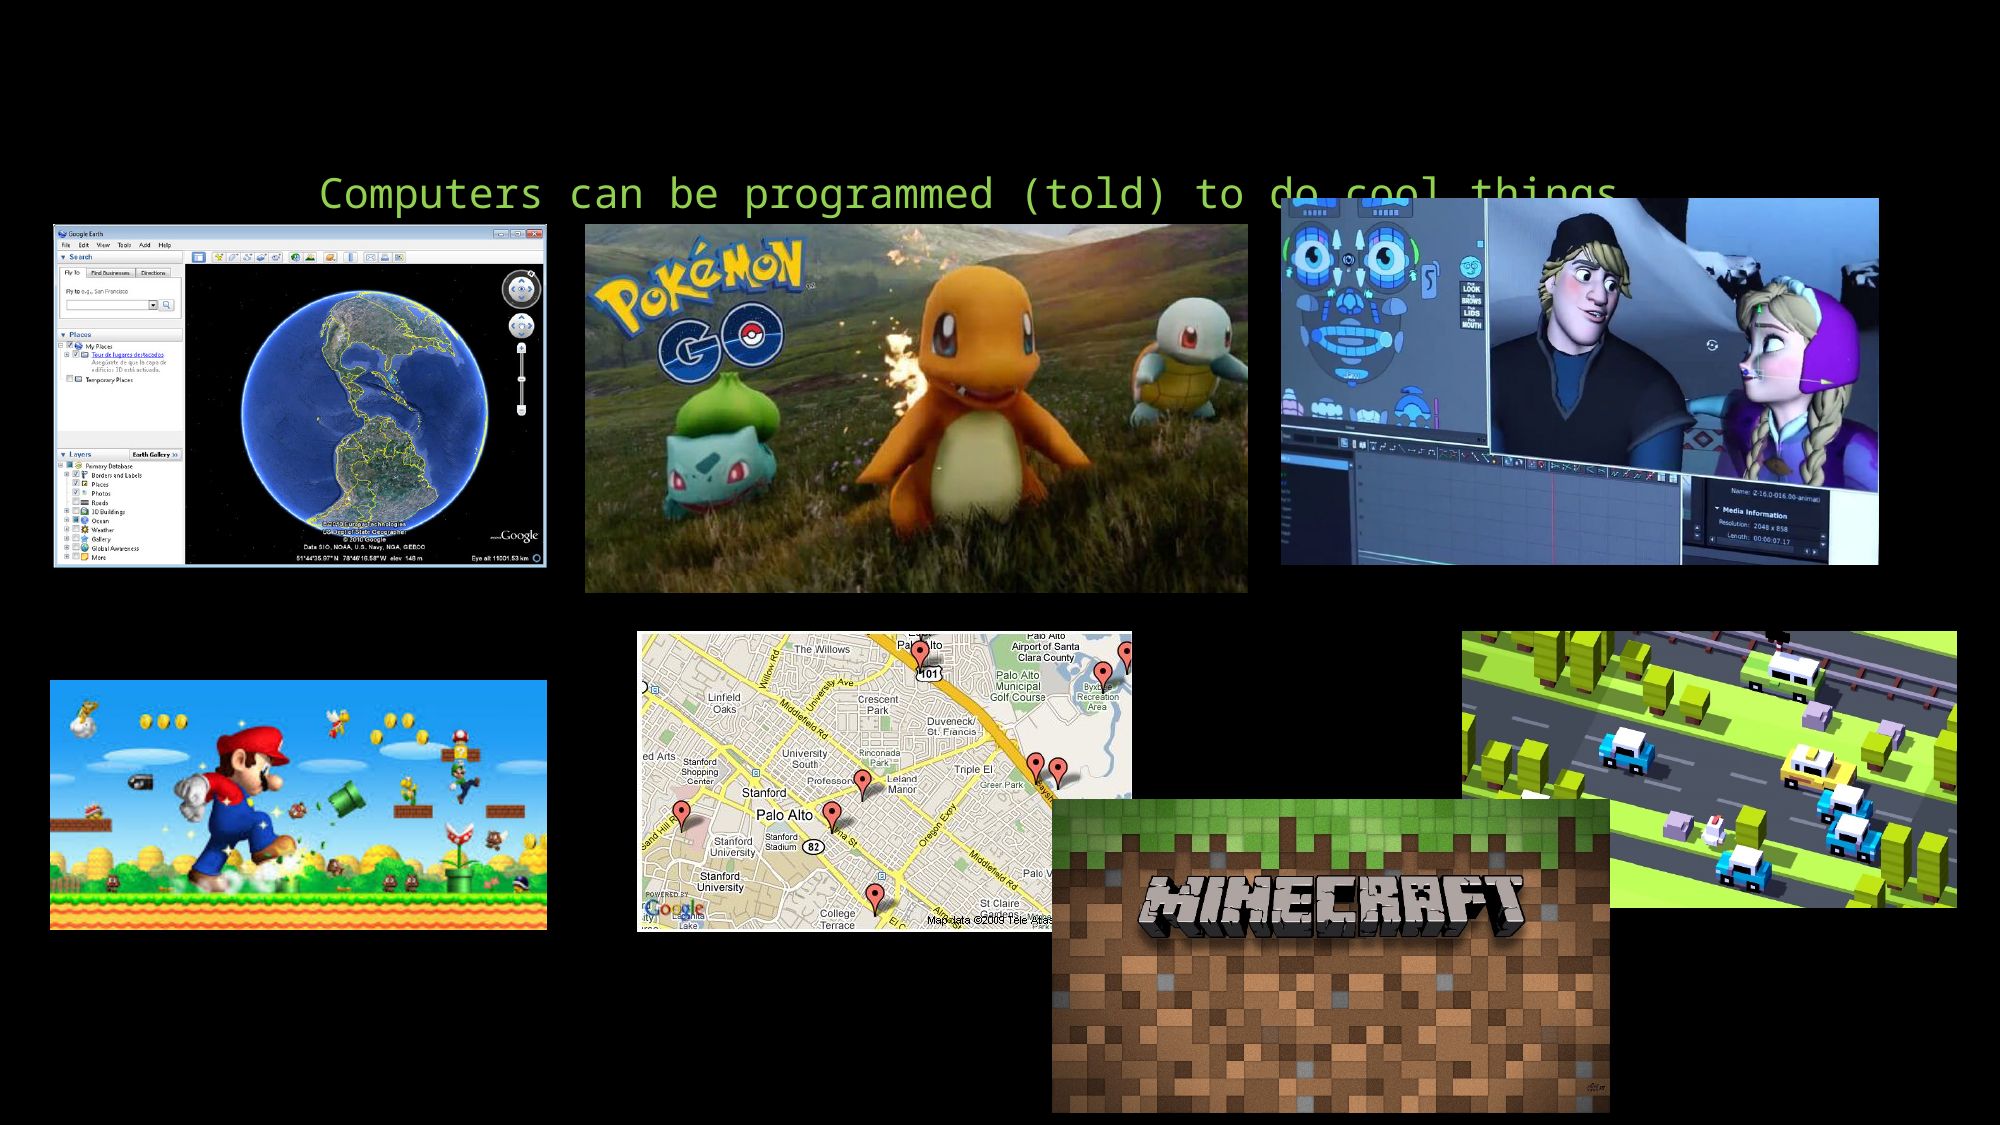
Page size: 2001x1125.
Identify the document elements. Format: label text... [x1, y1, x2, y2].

picture [1281, 198, 1879, 566]
picture [49, 680, 547, 930]
title Computers can be programmed (told) to do cool things [300, 125, 1638, 225]
picture [637, 631, 1957, 1113]
picture [585, 224, 1248, 593]
picture [53, 224, 547, 568]
